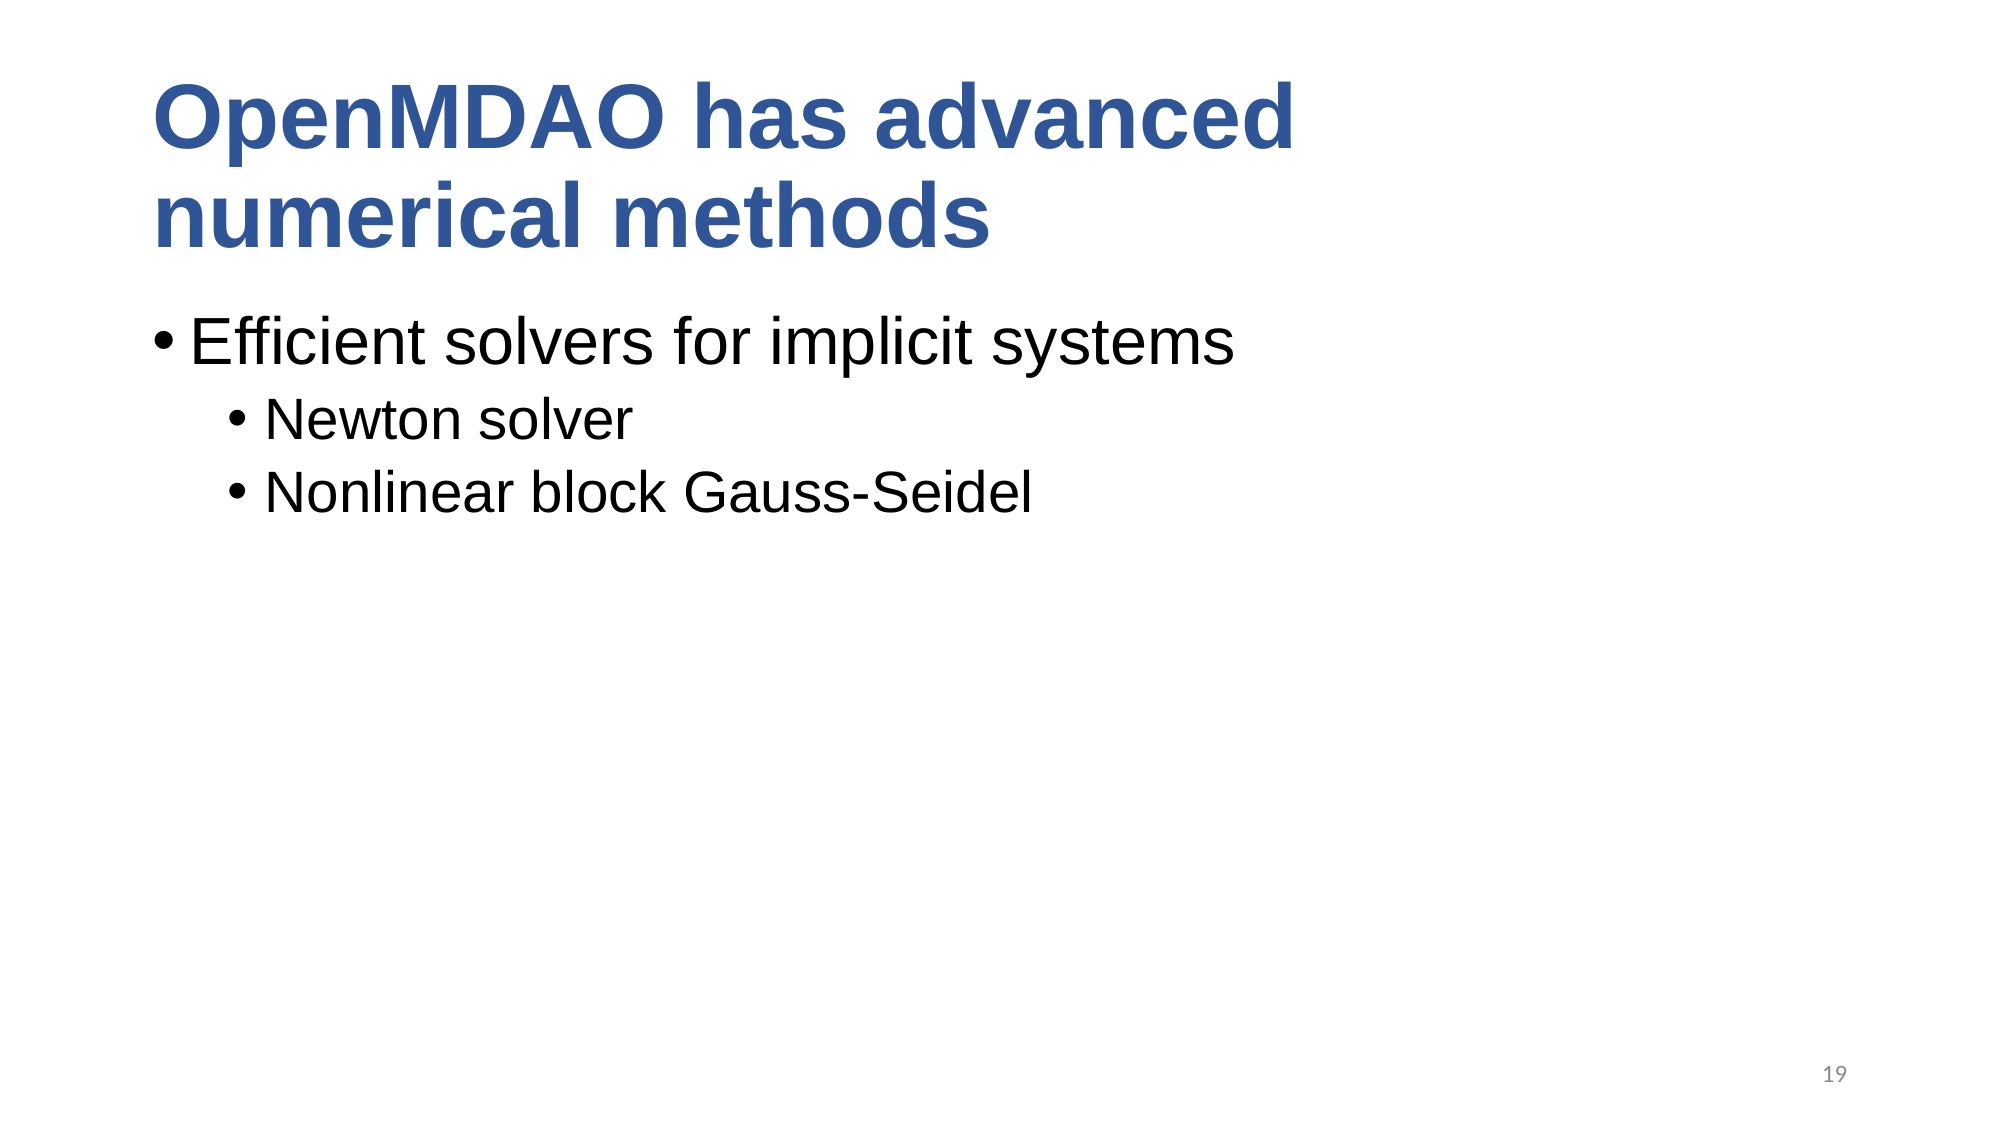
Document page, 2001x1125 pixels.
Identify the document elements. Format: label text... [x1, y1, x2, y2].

title OpenMDAO has advanced numerical methods [137, 59, 1863, 278]
slide_number 19 [1412, 1042, 1863, 1103]
list Efficient solvers for implicit systems Newton solver Nonlinear block Gauss-Seidel [137, 299, 1812, 1014]
